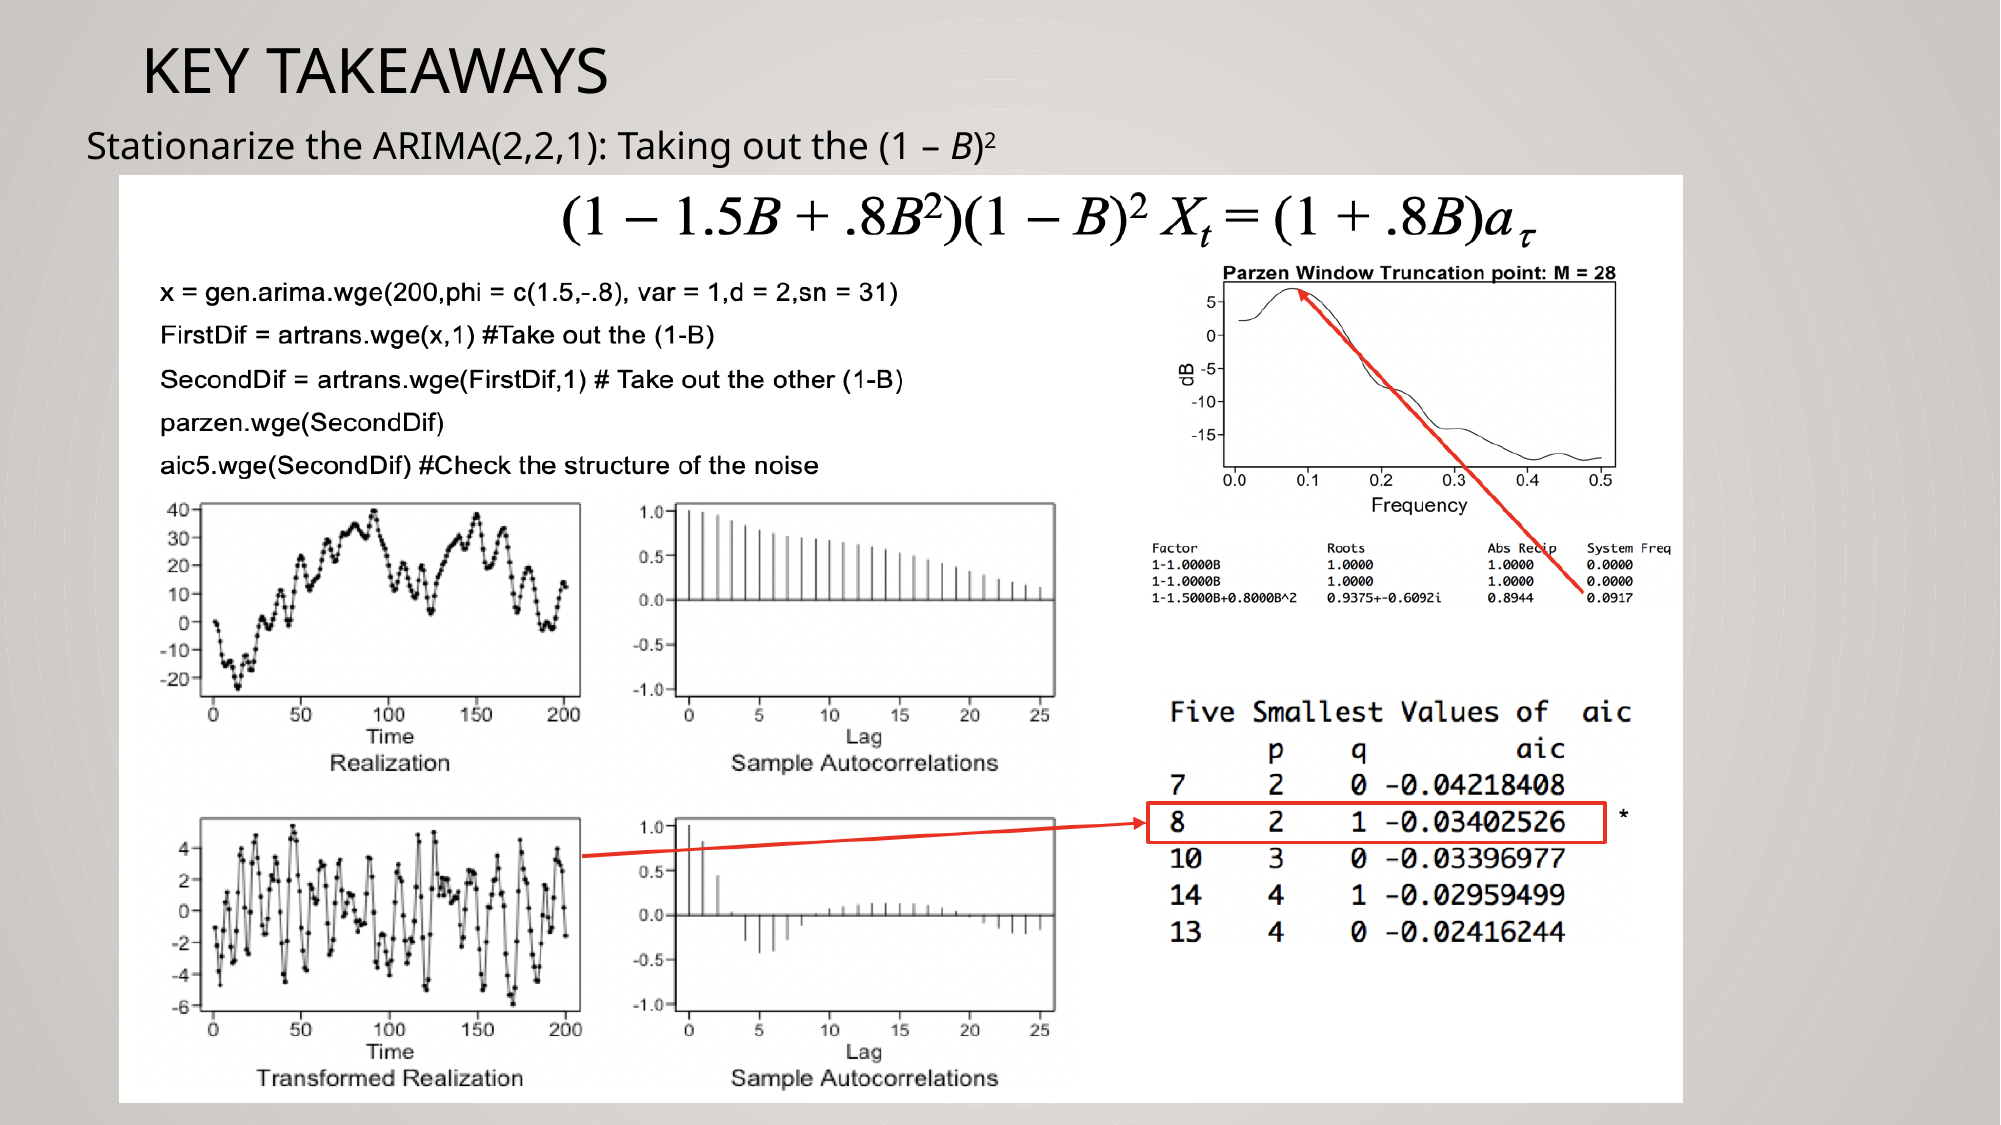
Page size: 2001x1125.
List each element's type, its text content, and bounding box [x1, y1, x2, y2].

picture [119, 175, 1683, 1103]
title Key Takeaways [126, 31, 1702, 115]
text_box Stationarize the ARIMA(2,2,1): Taking out the (1 – B)2 [71, 114, 1012, 175]
